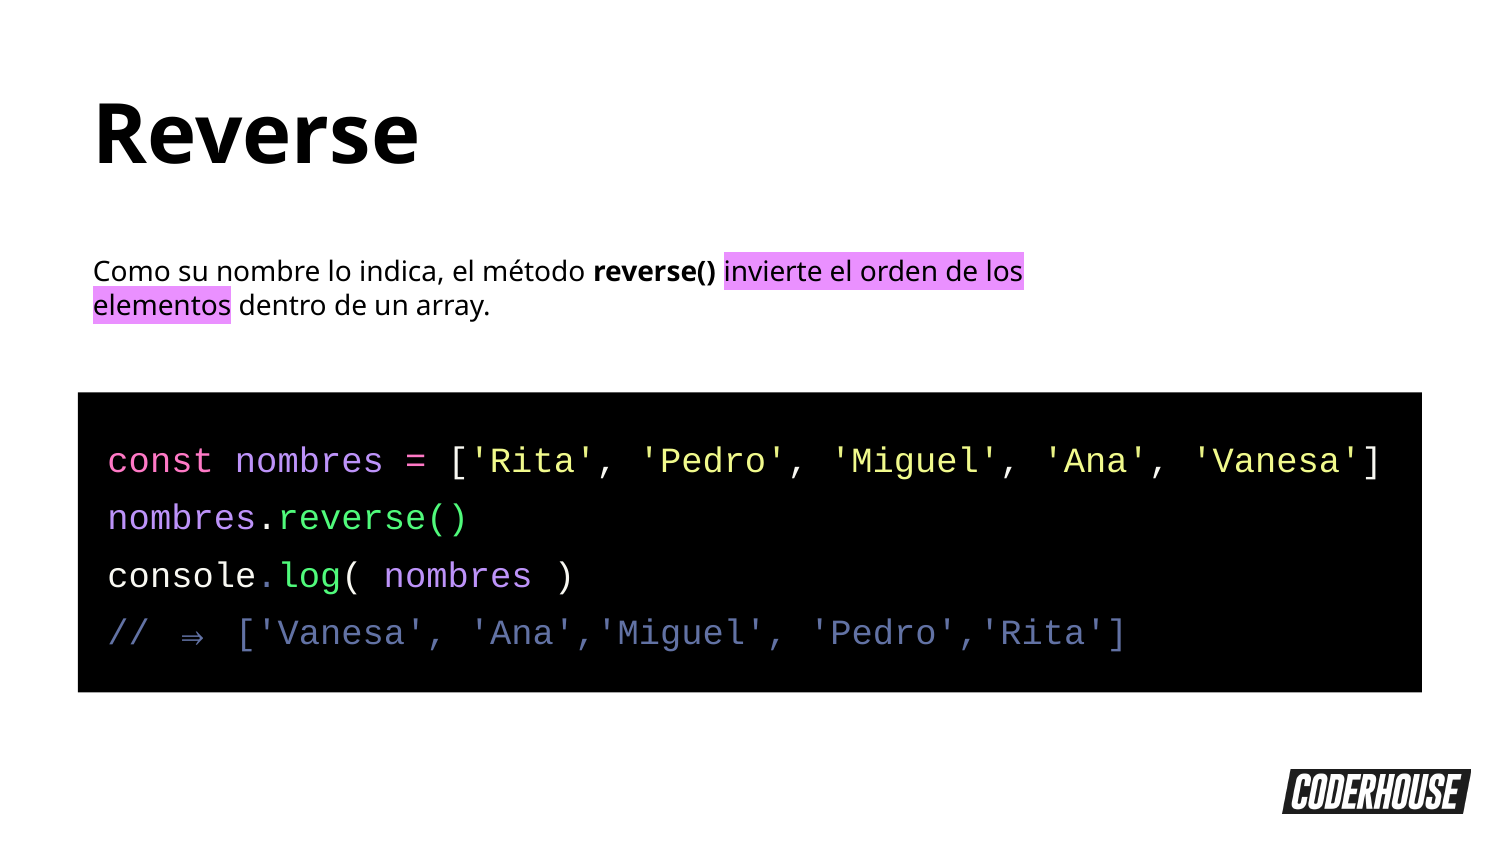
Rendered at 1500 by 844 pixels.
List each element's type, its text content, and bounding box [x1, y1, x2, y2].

picture [1281, 769, 1471, 814]
text_box Como su nombre lo indica, el método reverse() invierte el orden de los elementos dentro de un array. [77, 238, 1422, 337]
text_box const nombres = ['Rita', 'Pedro', 'Miguel', 'Ana', 'Vanesa'] nombres.reverse() console.log( nombres ) // ⇒ ['Vanesa', 'Ana','Miguel', 'Pedro','Rita'] [77, 392, 1422, 693]
text_box Reverse [77, 76, 1422, 197]
